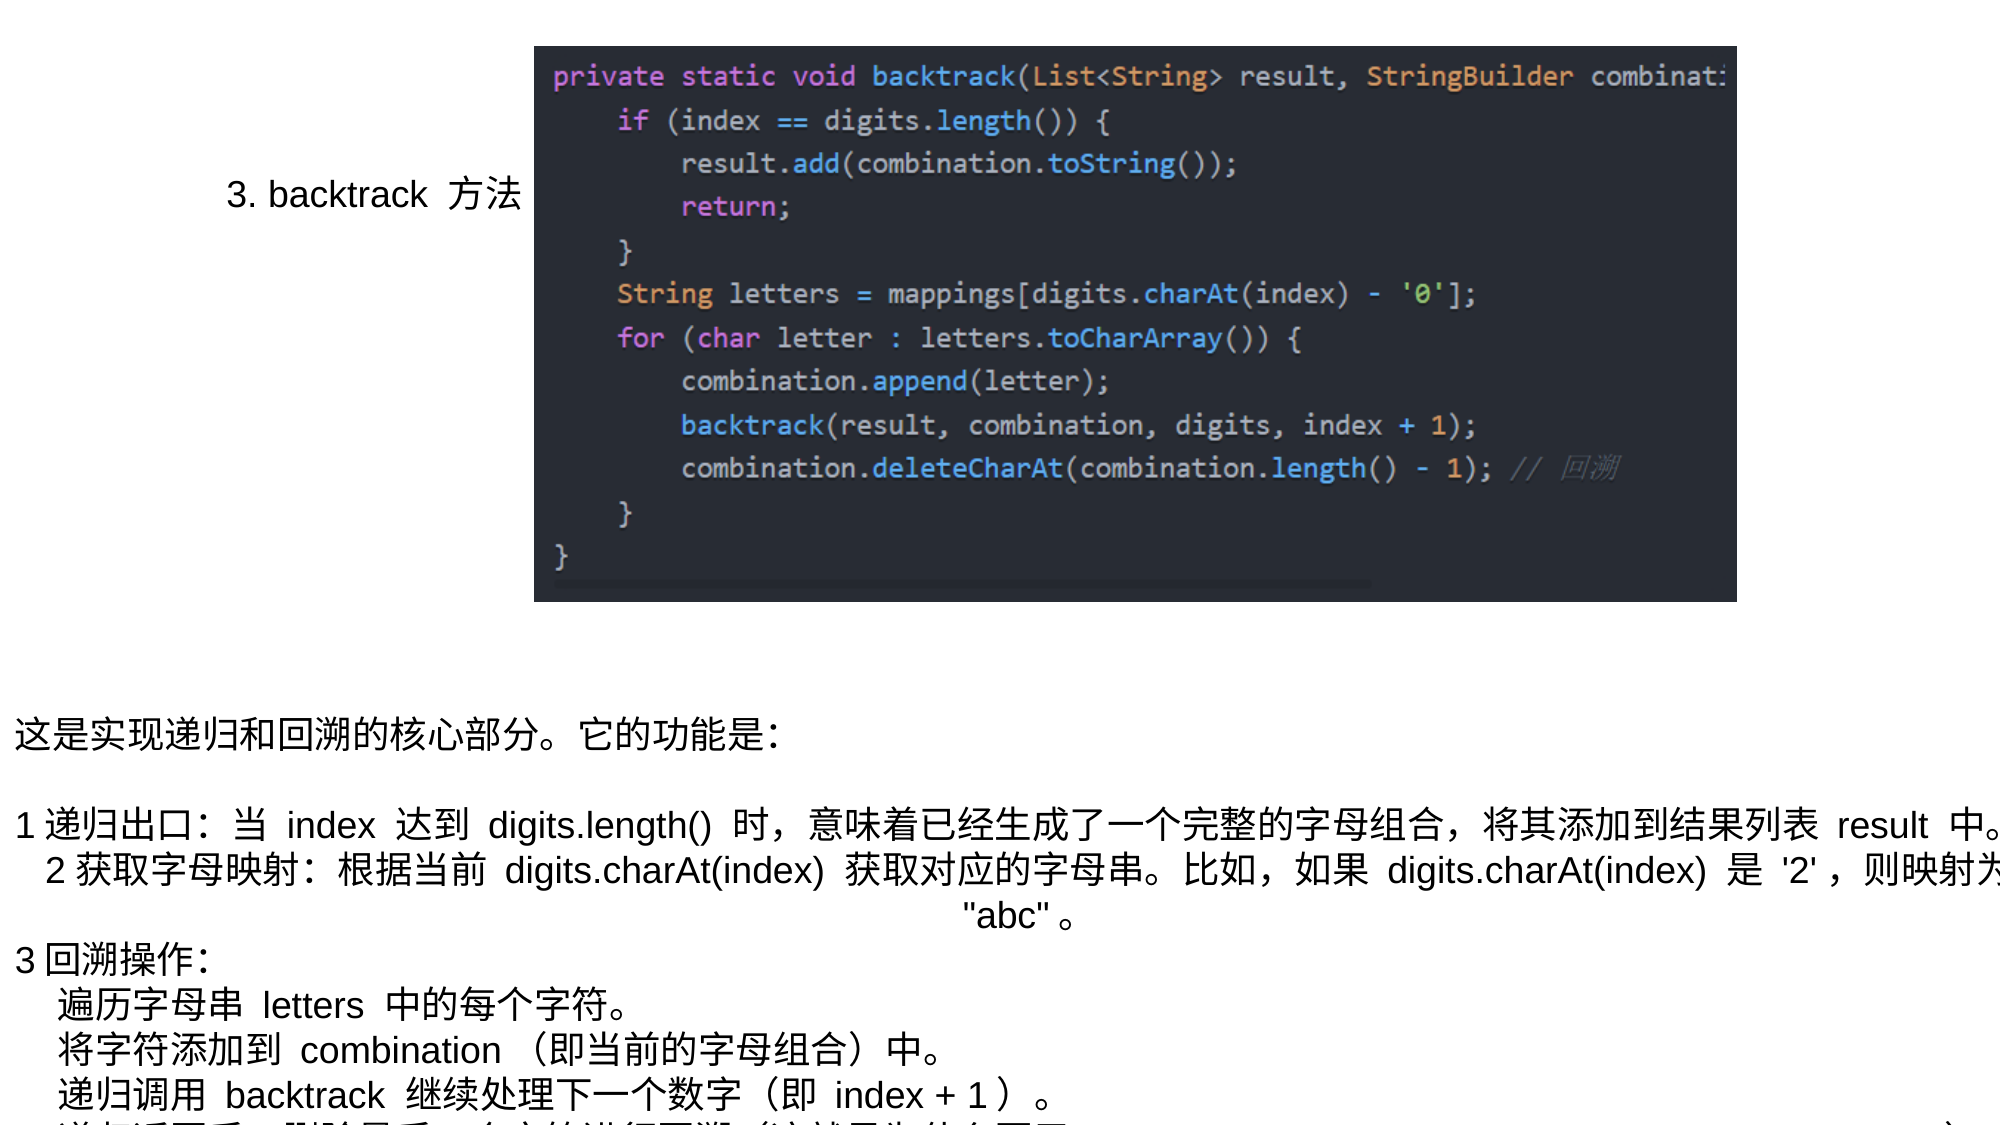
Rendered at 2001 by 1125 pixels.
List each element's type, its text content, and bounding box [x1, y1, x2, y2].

picture [534, 46, 1737, 602]
text_box 这是实现递归和回溯的核心部分。它的功能是： 1递归出口：当 index 达到 digits.length() 时，意味着已经生成了一个完整的字母组合，将其添加到结果列表 result 中。 2获取字母映射：根据当前 digits.charAt(index) 获取对应的字母串。比如，如果 digits.charAt(index) 是 '2'，则映射为 "abc"。 3回溯操作： 遍历字母串 letters 中的每个字符。 将字符添加到 combination（即当前的字母组合）中。 递归调用 backtrack 继续处理下一个数字（即 index + 1）。 递归返回后，删除最后一个字符进行回溯（这就是为什么要用 combination.deleteCharAt(combination.length() - 1)）。 [0, 703, 2000, 1125]
text_box 3. backtrack 方法 [211, 162, 529, 223]
